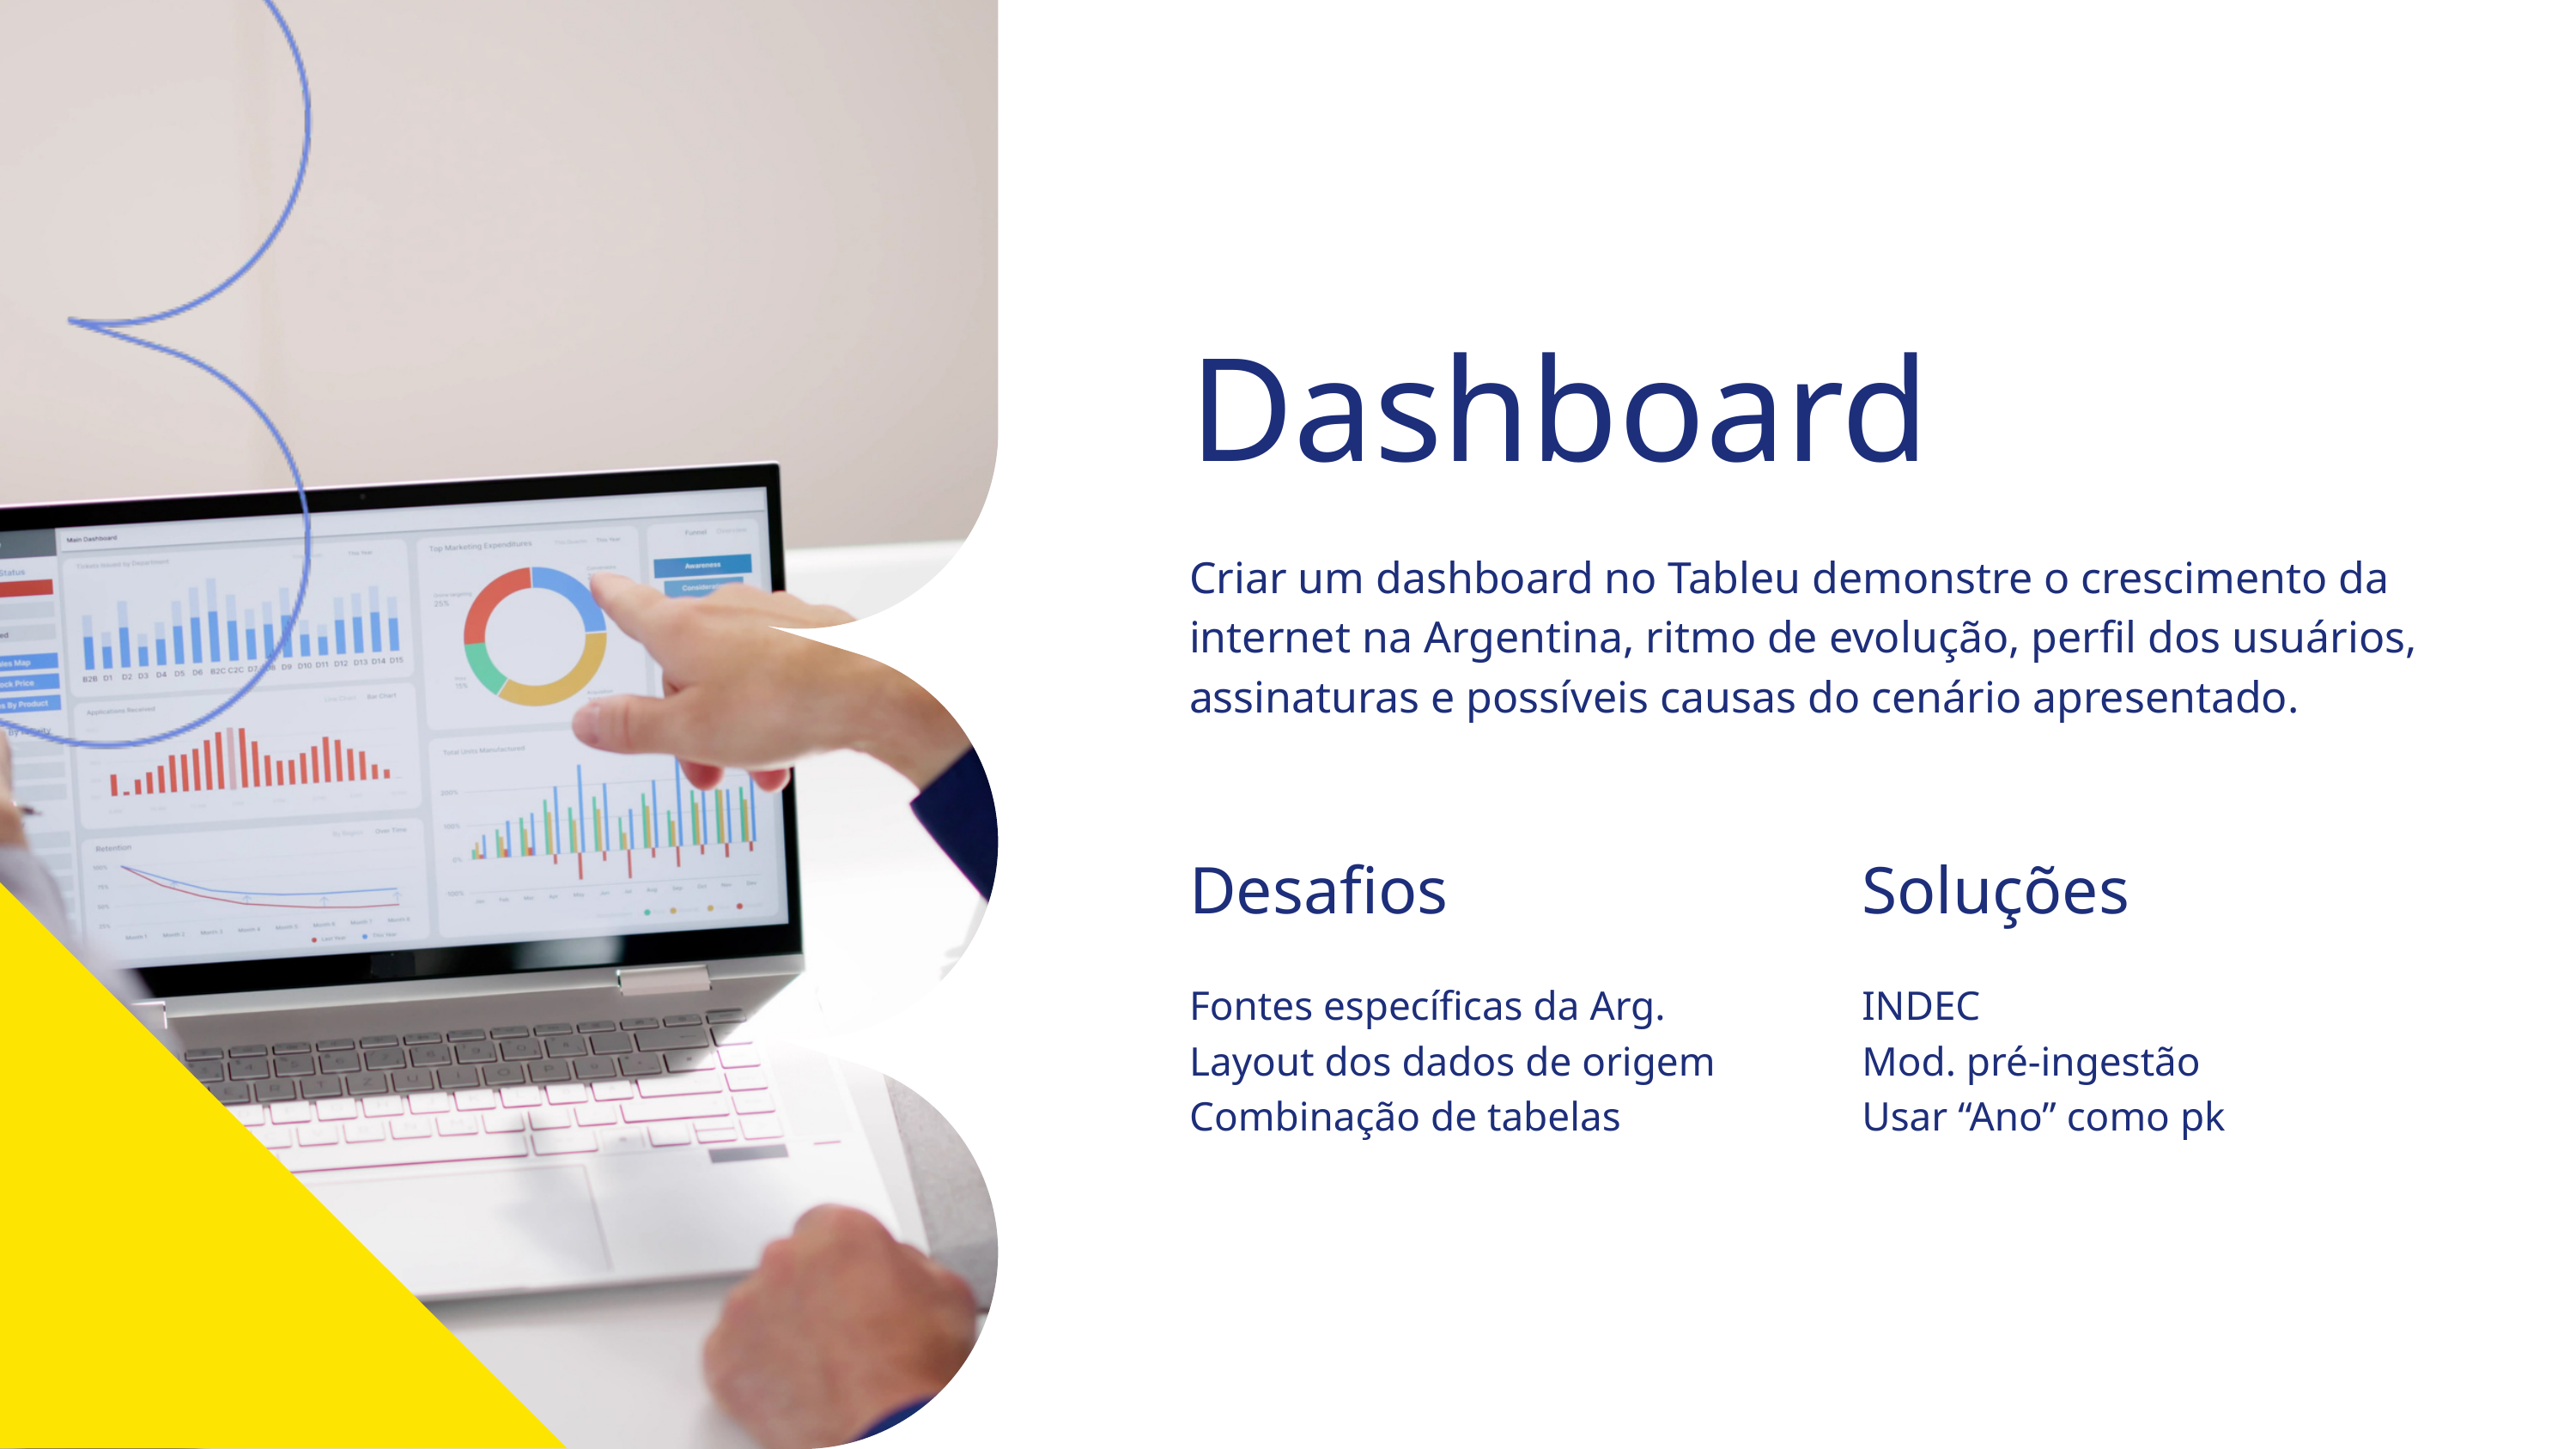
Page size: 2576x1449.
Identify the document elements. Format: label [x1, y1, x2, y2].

text_box [0, 0, 999, 1449]
text_box [1188, 324, 2432, 1190]
text_box [0, 882, 568, 1449]
